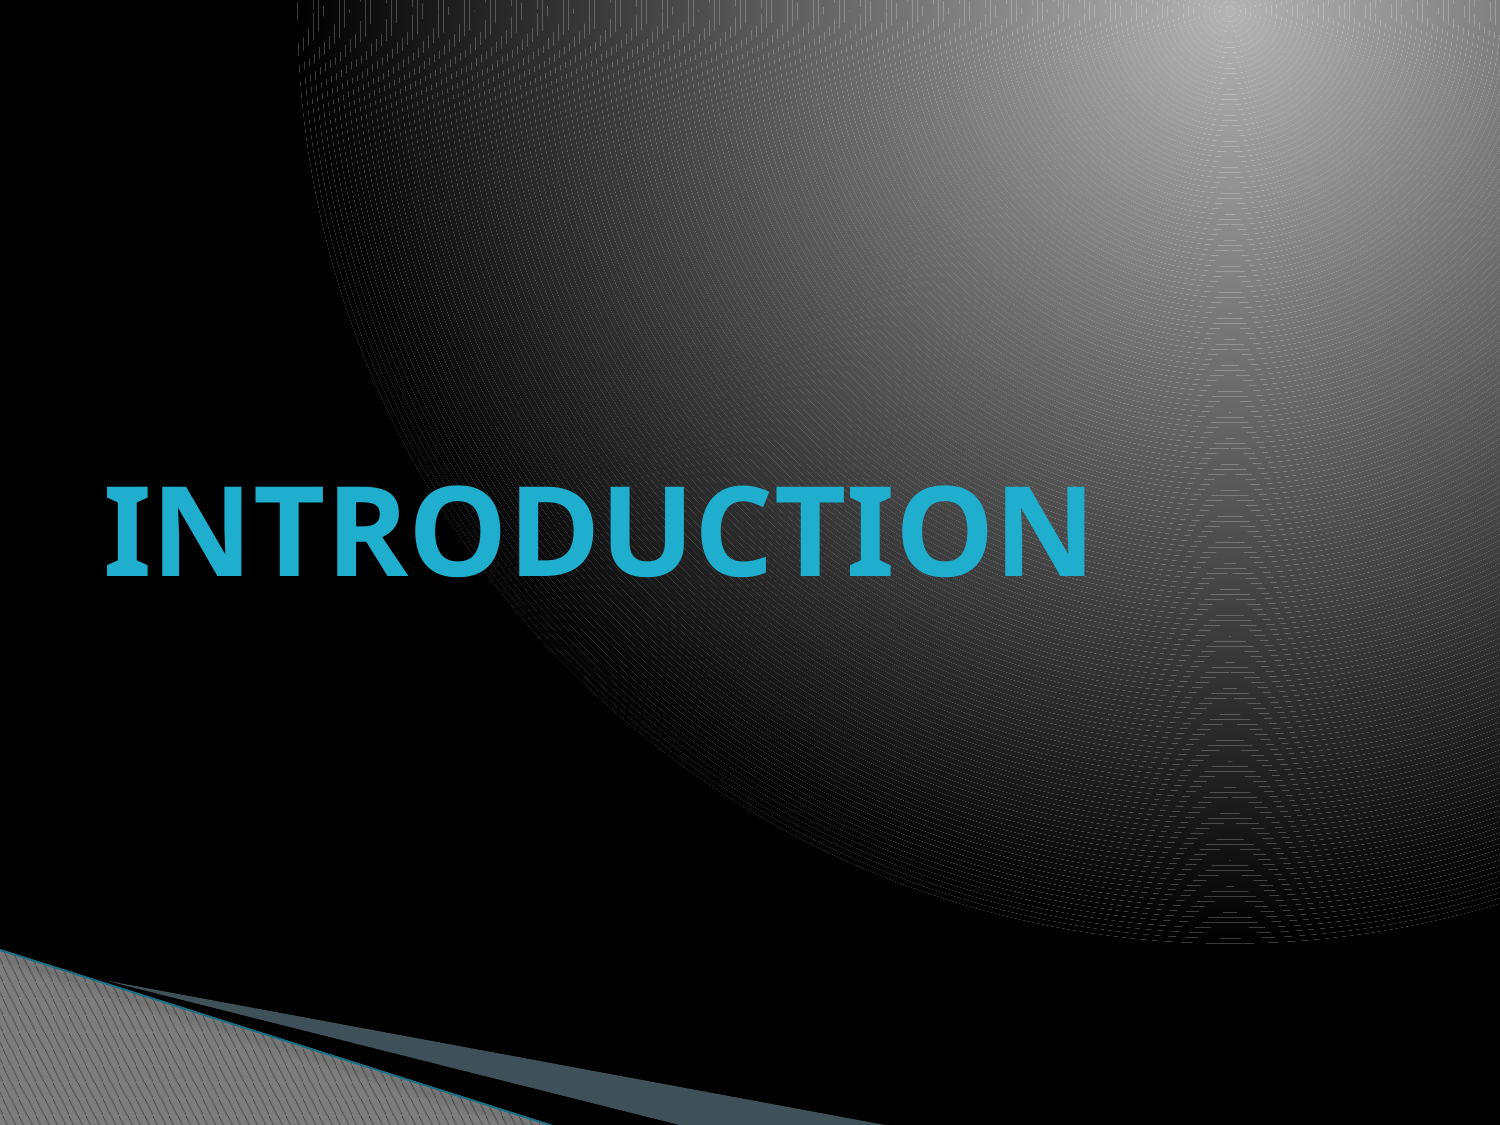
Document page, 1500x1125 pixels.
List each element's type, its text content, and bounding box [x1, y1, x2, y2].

title INTRODUCTION [88, 432, 1439, 621]
picture [0, 952, 543, 1125]
